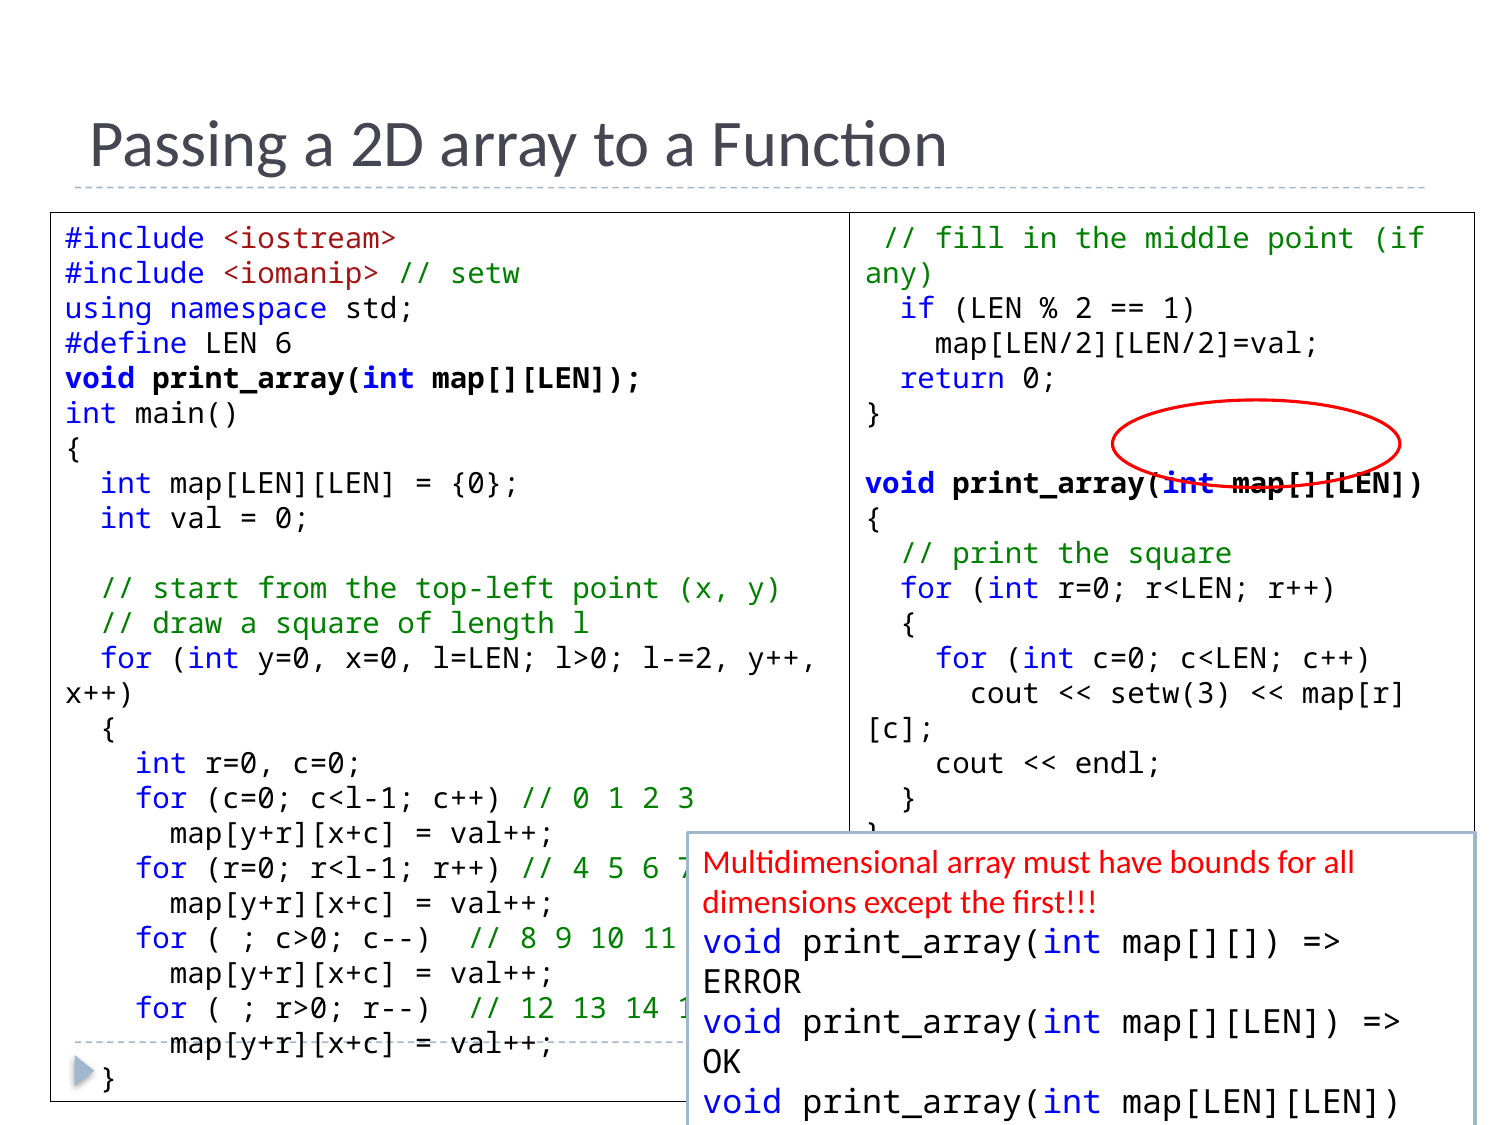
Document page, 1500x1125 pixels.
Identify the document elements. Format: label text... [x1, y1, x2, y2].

title Passing a 2D array to a Function [75, 24, 1425, 188]
text_box #include <iostream> #include <iomanip> // setw using namespace std; #define LEN 6 void print_array(int map[][LEN]); int main() { int map[LEN][LEN] = {0}; int val = 0; // start from the top-left point (x, y) // draw a square of length l for (int y=0, x=0, l=LEN; l>0; l-=2, y++, x++) { int r=0, c=0; for (c=0; c<l-1; c++) // 0 1 2 3 map[y+r][x+c] = val++; for (r=0; r<l-1; r++) // 4 5 6 7 map[y+r][x+c] = val++; for ( ; c>0; c--) // 8 9 10 11 map[y+r][x+c] = val++; for ( ; r>0; r--) // 12 13 14 15 map[y+r][x+c] = val++; } [50, 212, 849, 1102]
text_box // fill in the middle point (if any) if (LEN % 2 == 1) map[LEN/2][LEN/2]=val; return 0; } void print_array(int map[][LEN]) { // print the square for (int r=0; r<LEN; r++) { for (int c=0; c<LEN; c++) cout << setw(3) << map[r][c]; cout << endl; } } [849, 212, 1475, 831]
text_box Multidimensional array must have bounds for all dimensions except the first!!! void print_array(int map[][]) => ERROR void print_array(int map[][LEN]) => OK void print_array(int map[LEN][LEN]) => OK [686, 831, 1477, 1125]
text_box [1110, 398, 1402, 490]
